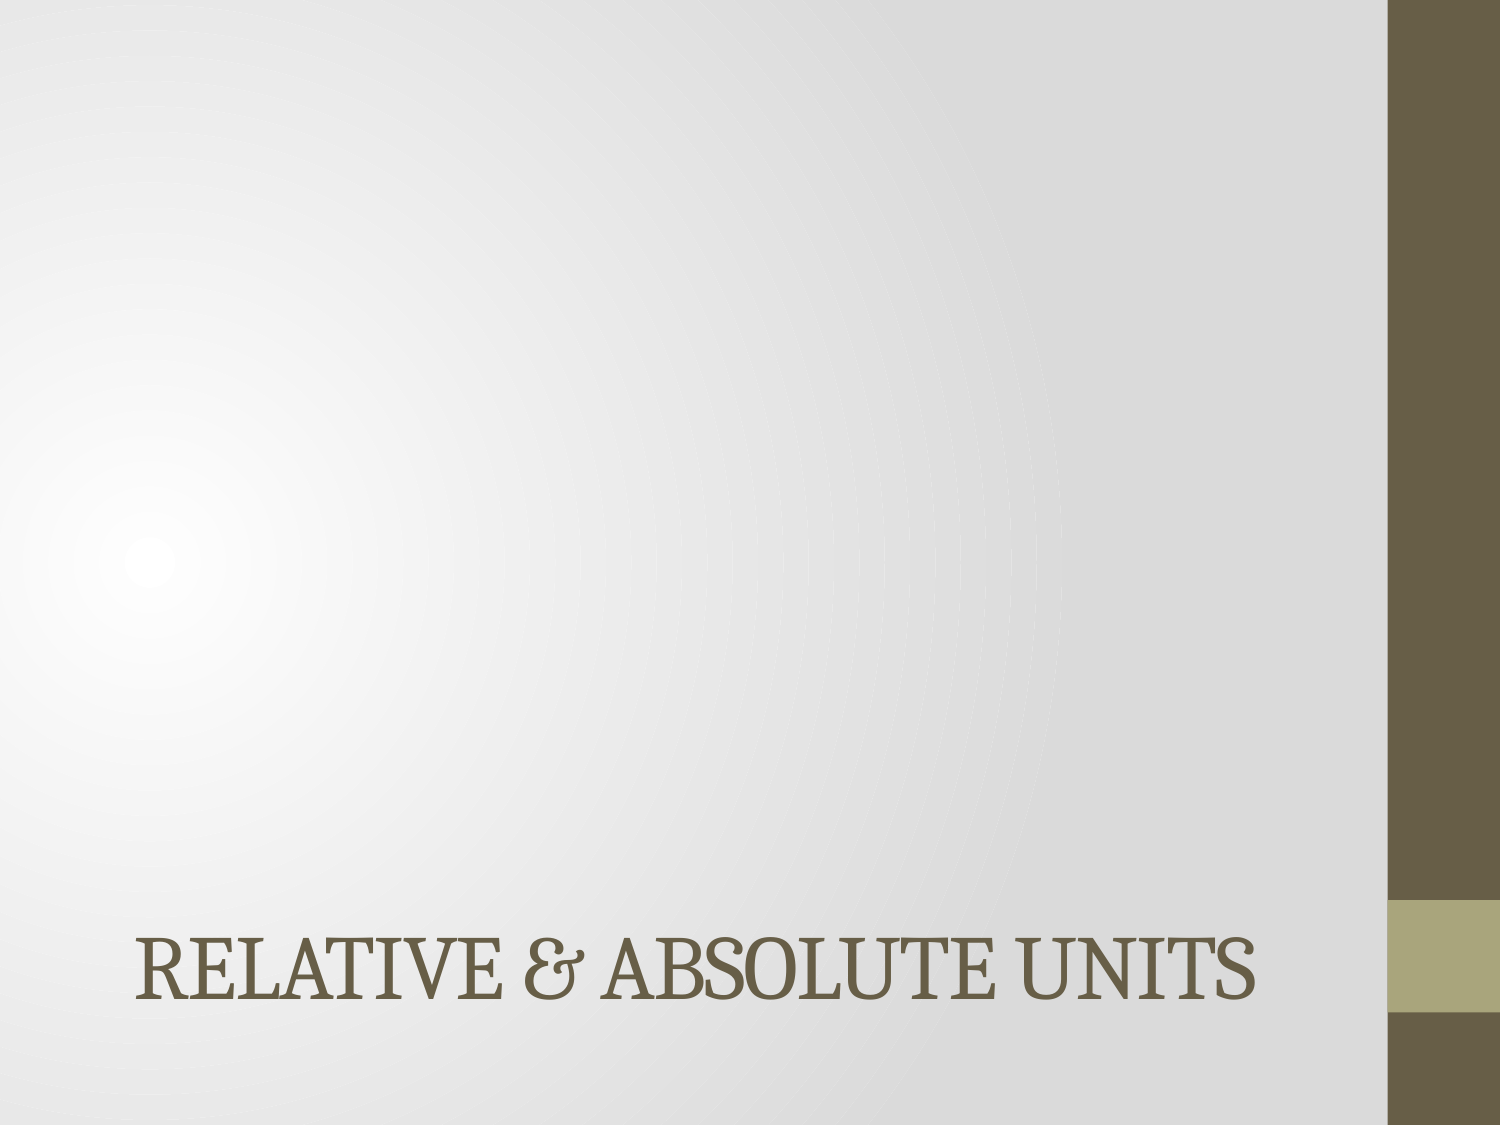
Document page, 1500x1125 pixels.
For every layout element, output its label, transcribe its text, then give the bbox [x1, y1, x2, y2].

title Relative & absolute units [118, 900, 1375, 1092]
